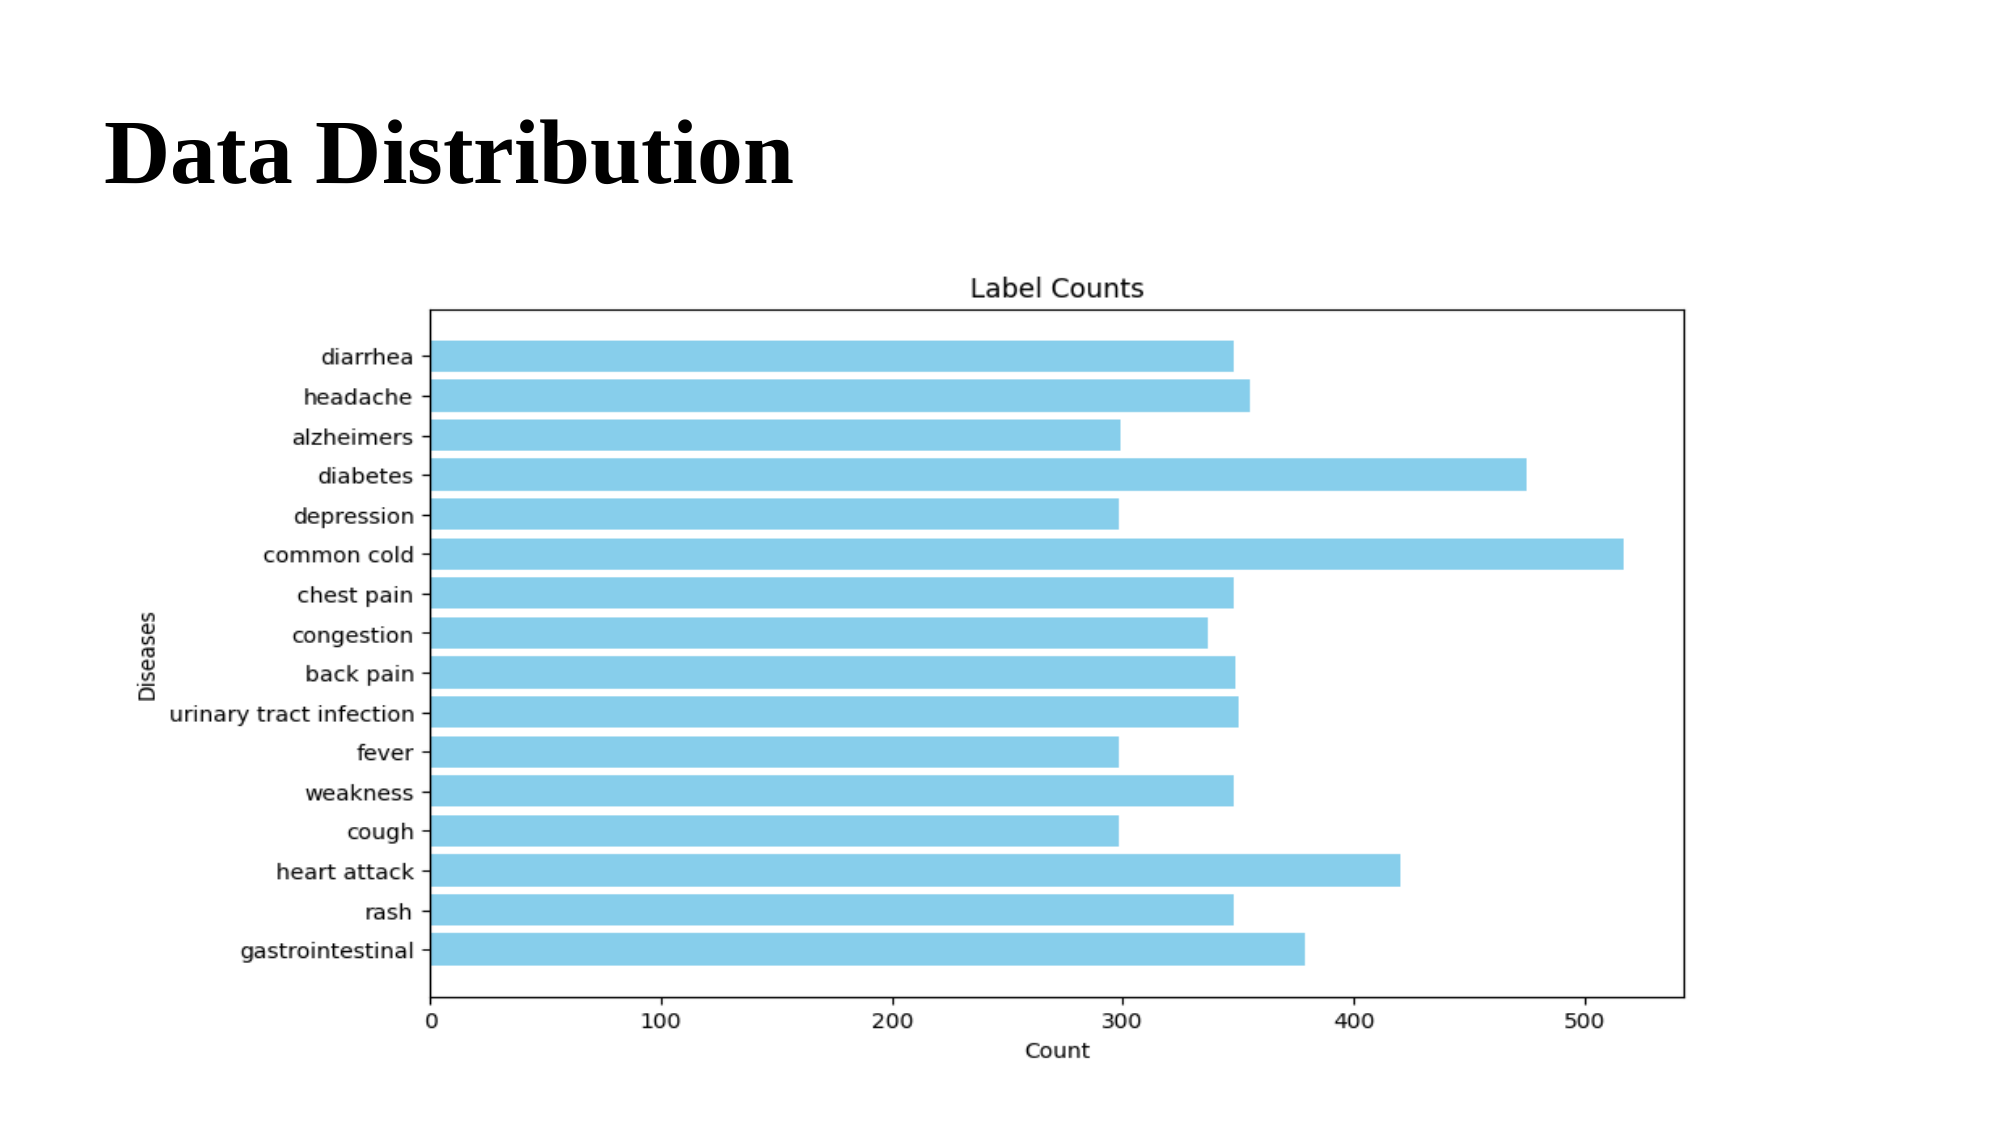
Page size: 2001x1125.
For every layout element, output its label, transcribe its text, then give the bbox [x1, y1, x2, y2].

title Data Distribution [89, 44, 1815, 263]
picture [121, 262, 1700, 1076]
